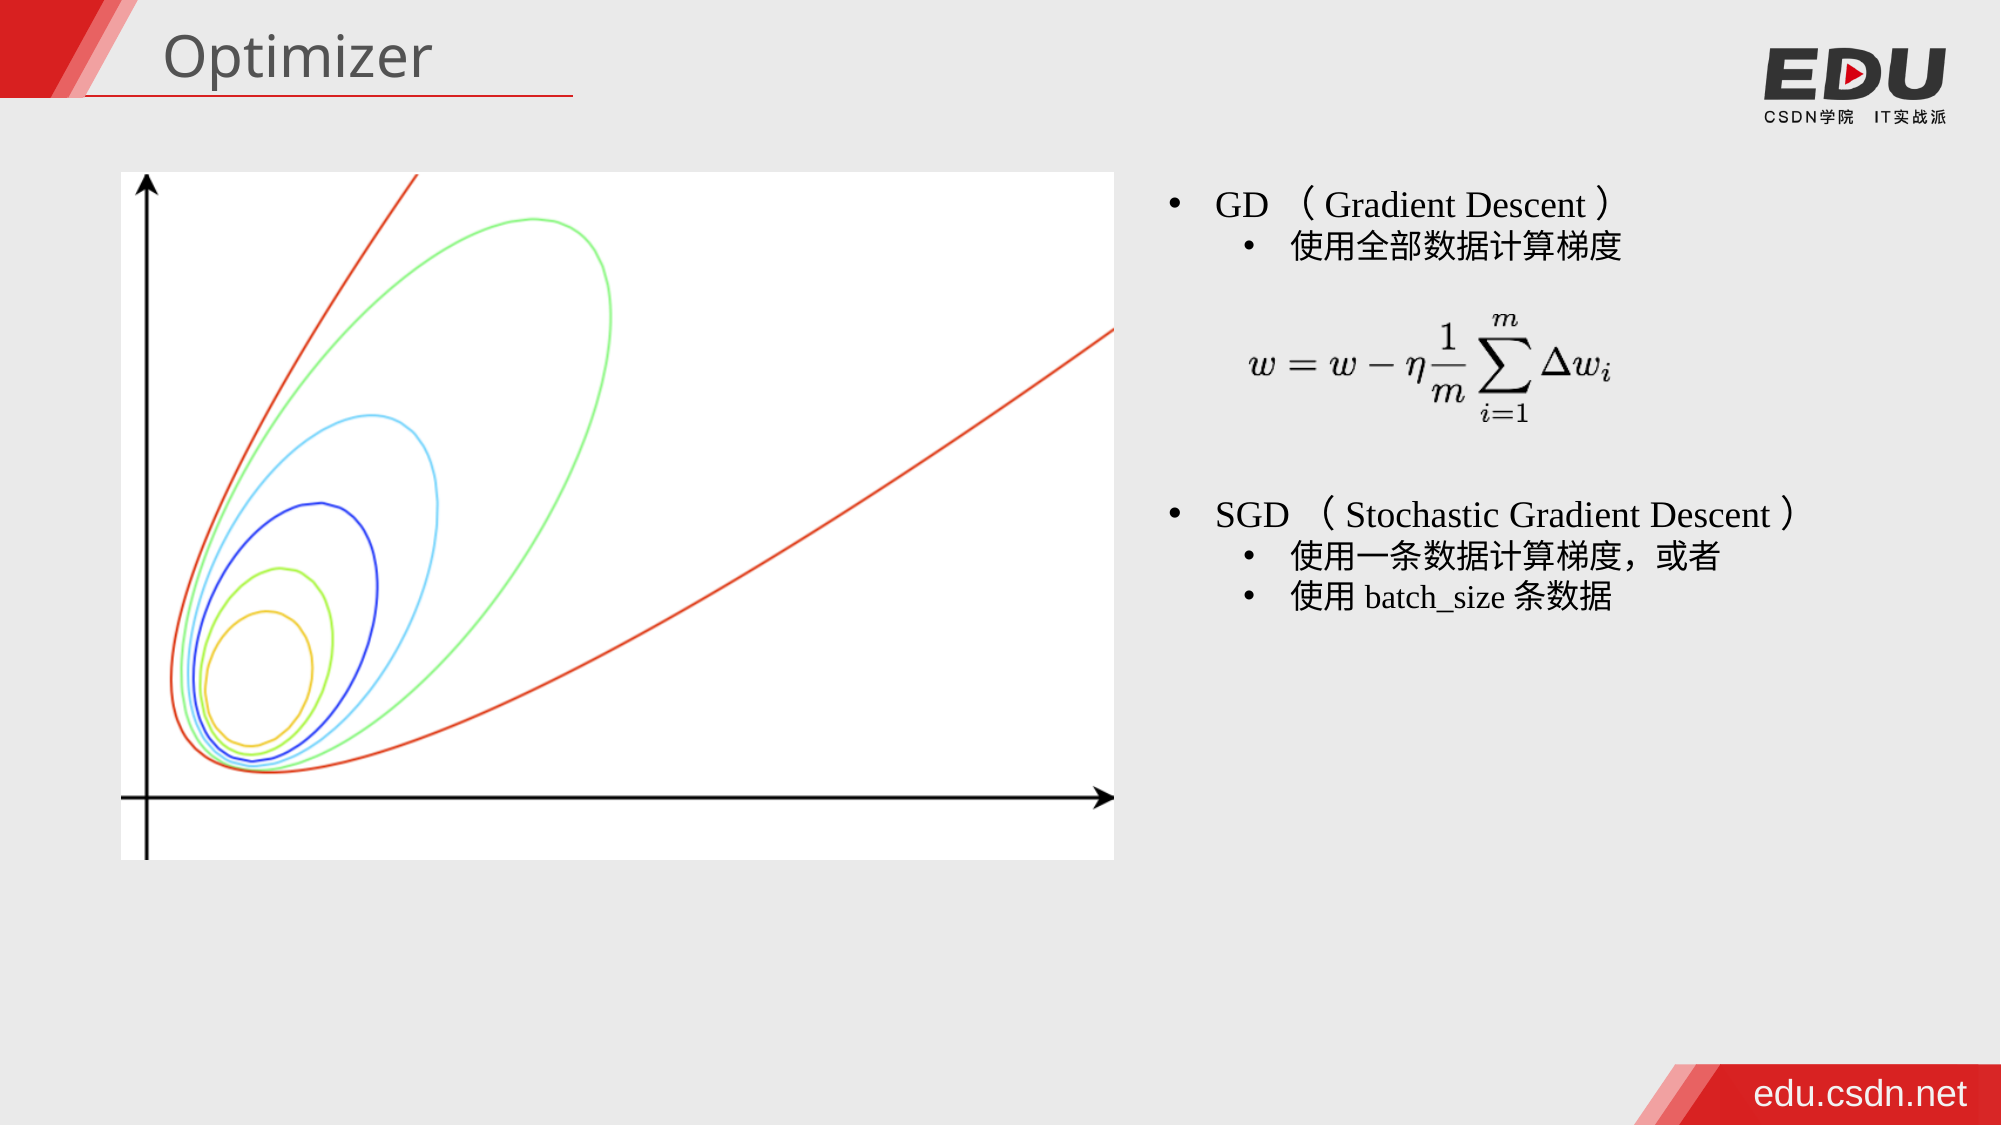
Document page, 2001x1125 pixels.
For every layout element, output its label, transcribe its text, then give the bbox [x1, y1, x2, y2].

picture [121, 172, 1115, 861]
picture [1247, 314, 1611, 423]
text_box GD（Gradient Descent） 使用全部数据计算梯度 SGD（Stochastic Gradient Descent） 使用一条数据计算梯度，或者 使用batch_size条数据 [1153, 172, 1922, 623]
text_box Optimizer [154, 19, 618, 118]
picture [1761, 42, 1948, 128]
